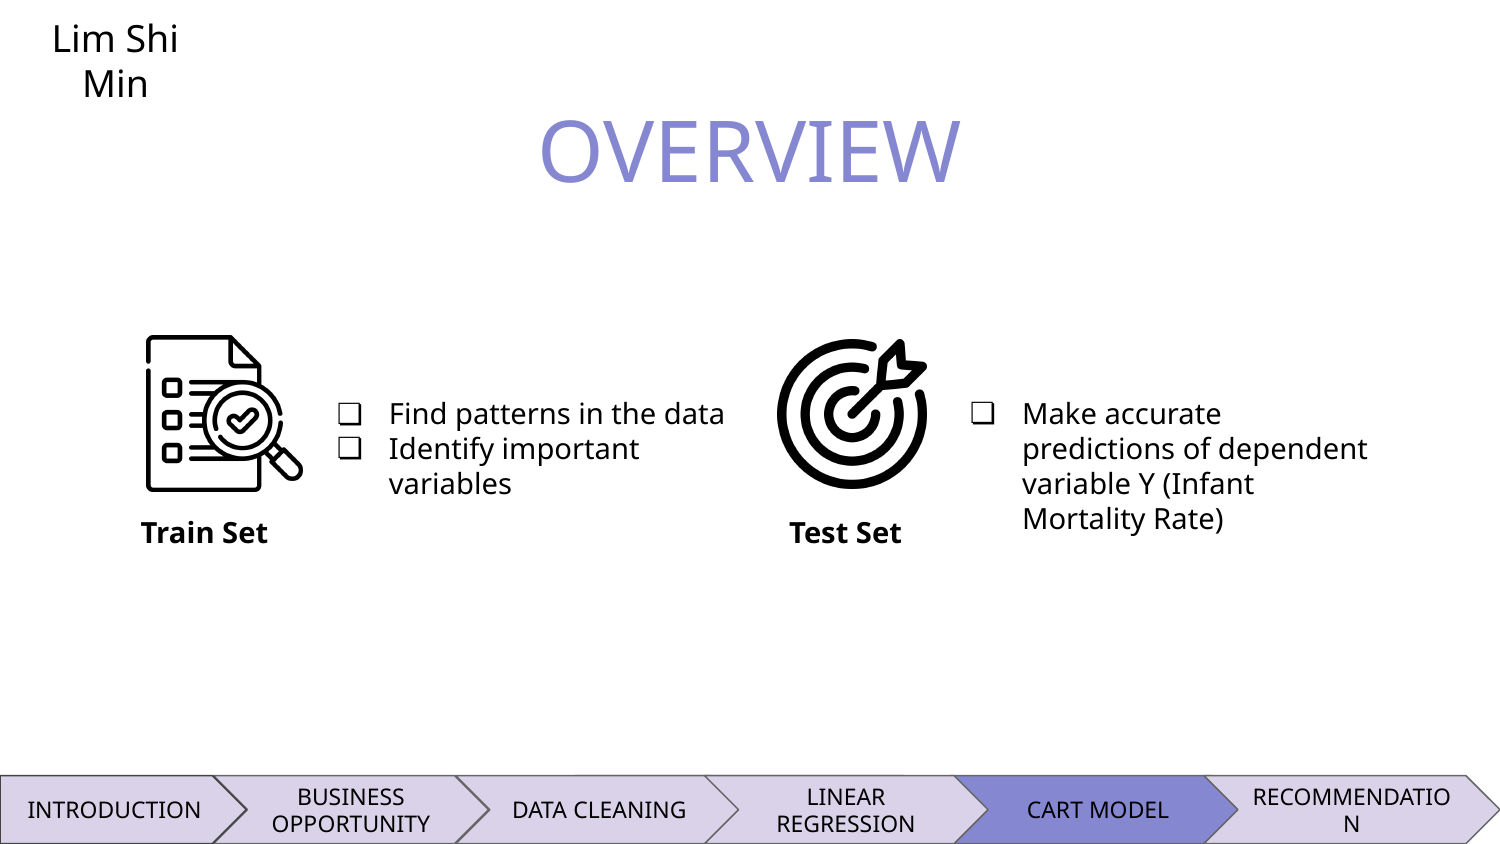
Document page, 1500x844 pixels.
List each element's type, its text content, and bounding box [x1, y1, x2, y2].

text_box LINEAR REGRESSION [704, 775, 989, 844]
text_box RECOMMENDATION [1203, 775, 1500, 844]
text_box Find patterns in the data Identify important variables [302, 384, 744, 512]
text_box Train Set [129, 502, 286, 561]
text_box BUSINESS OPPORTUNITY [213, 775, 489, 844]
text_box CART MODEL [955, 775, 1237, 844]
text_box Test Set [777, 502, 927, 561]
text_box Lim Shi Min [0, 0, 232, 120]
text_box INTRODUCTION [0, 775, 247, 844]
text_box OVERVIEW [346, 85, 1154, 188]
text_box DATA CLEANING [455, 775, 737, 844]
picture [777, 339, 927, 489]
text_box Make accurate predictions of dependent variable Y (Infant Mortality Rate) [935, 384, 1390, 547]
picture [146, 335, 304, 493]
